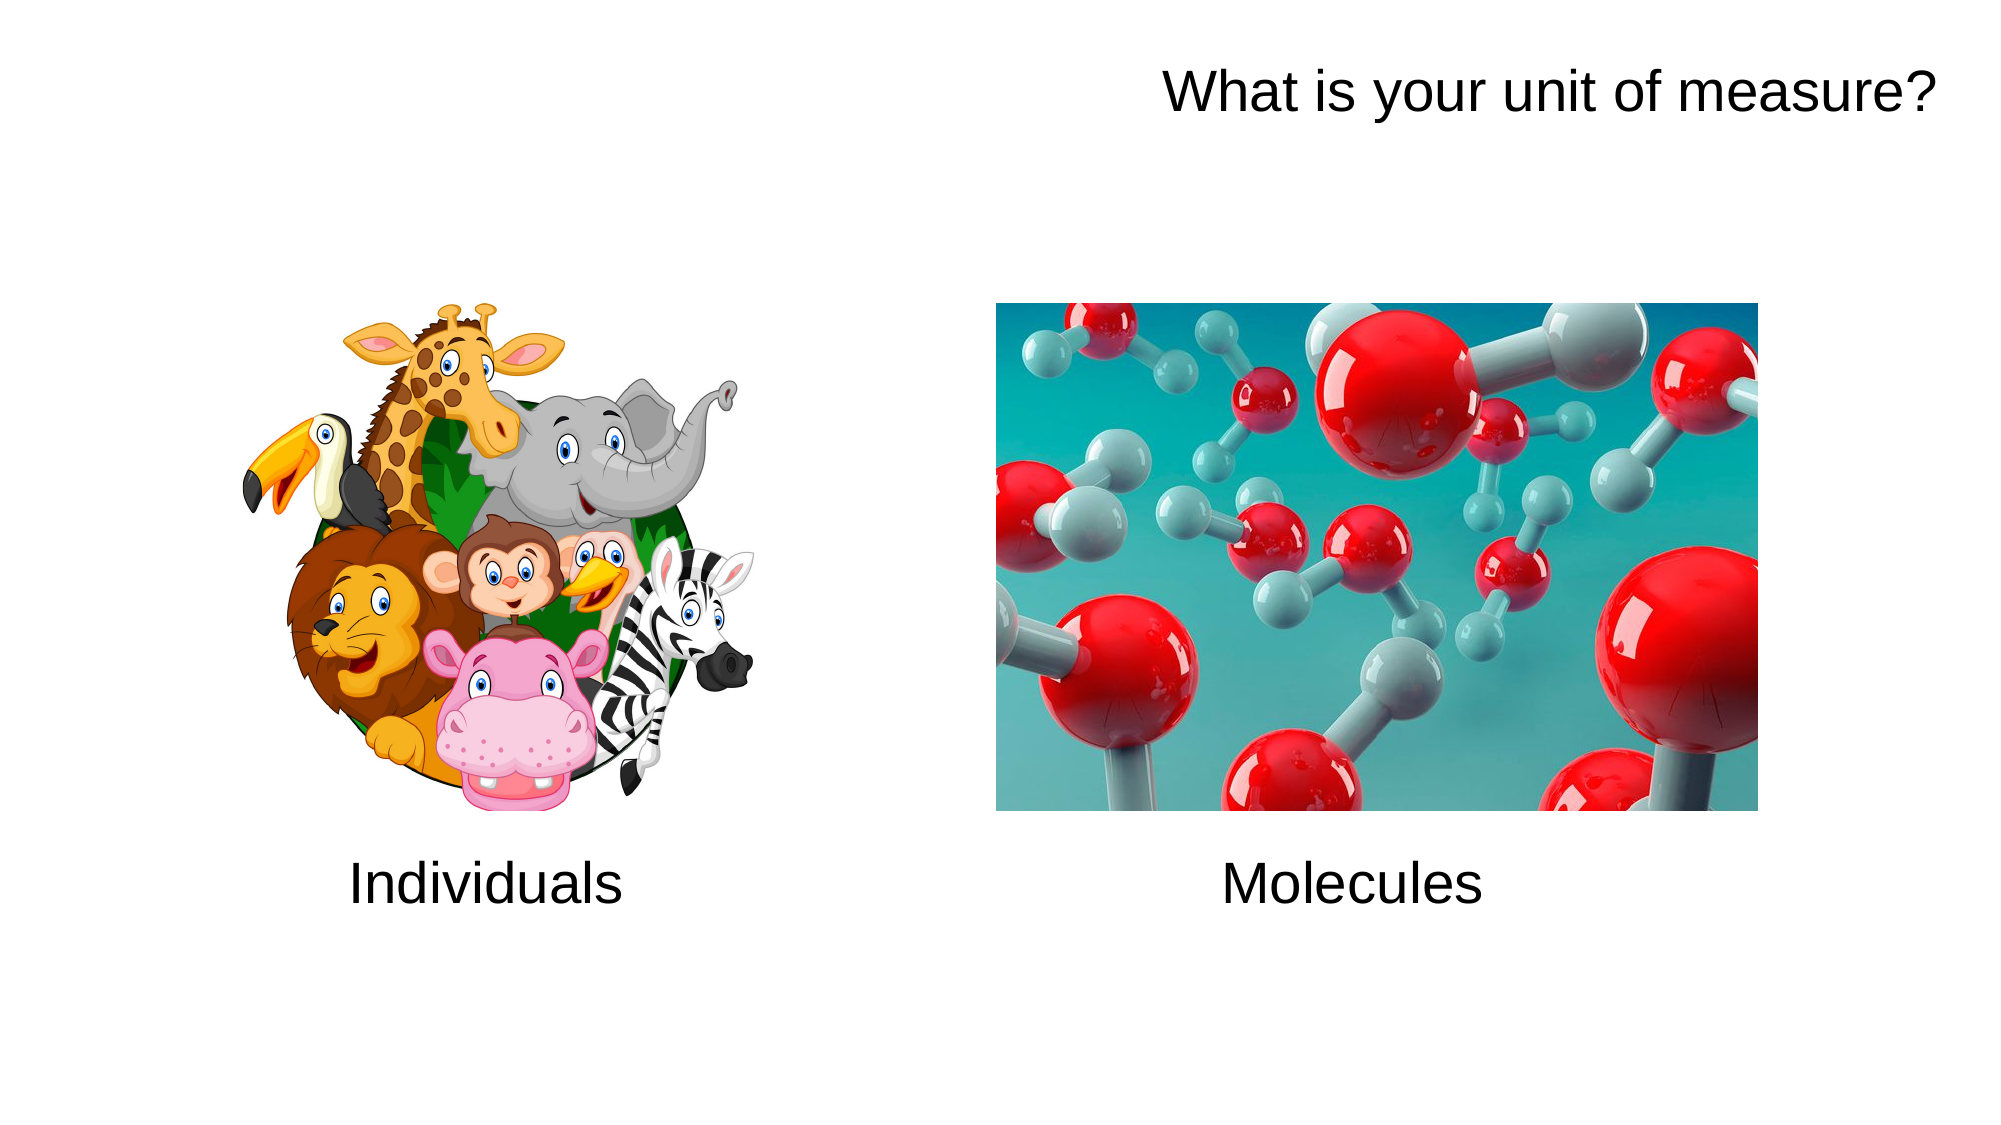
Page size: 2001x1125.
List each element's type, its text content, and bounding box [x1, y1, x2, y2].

text_box Individuals [333, 838, 1206, 923]
text_box Molecules [1206, 838, 2000, 923]
text_box What is your unit of measure? [1147, 45, 2000, 130]
picture [996, 303, 1758, 811]
picture [242, 303, 754, 811]
